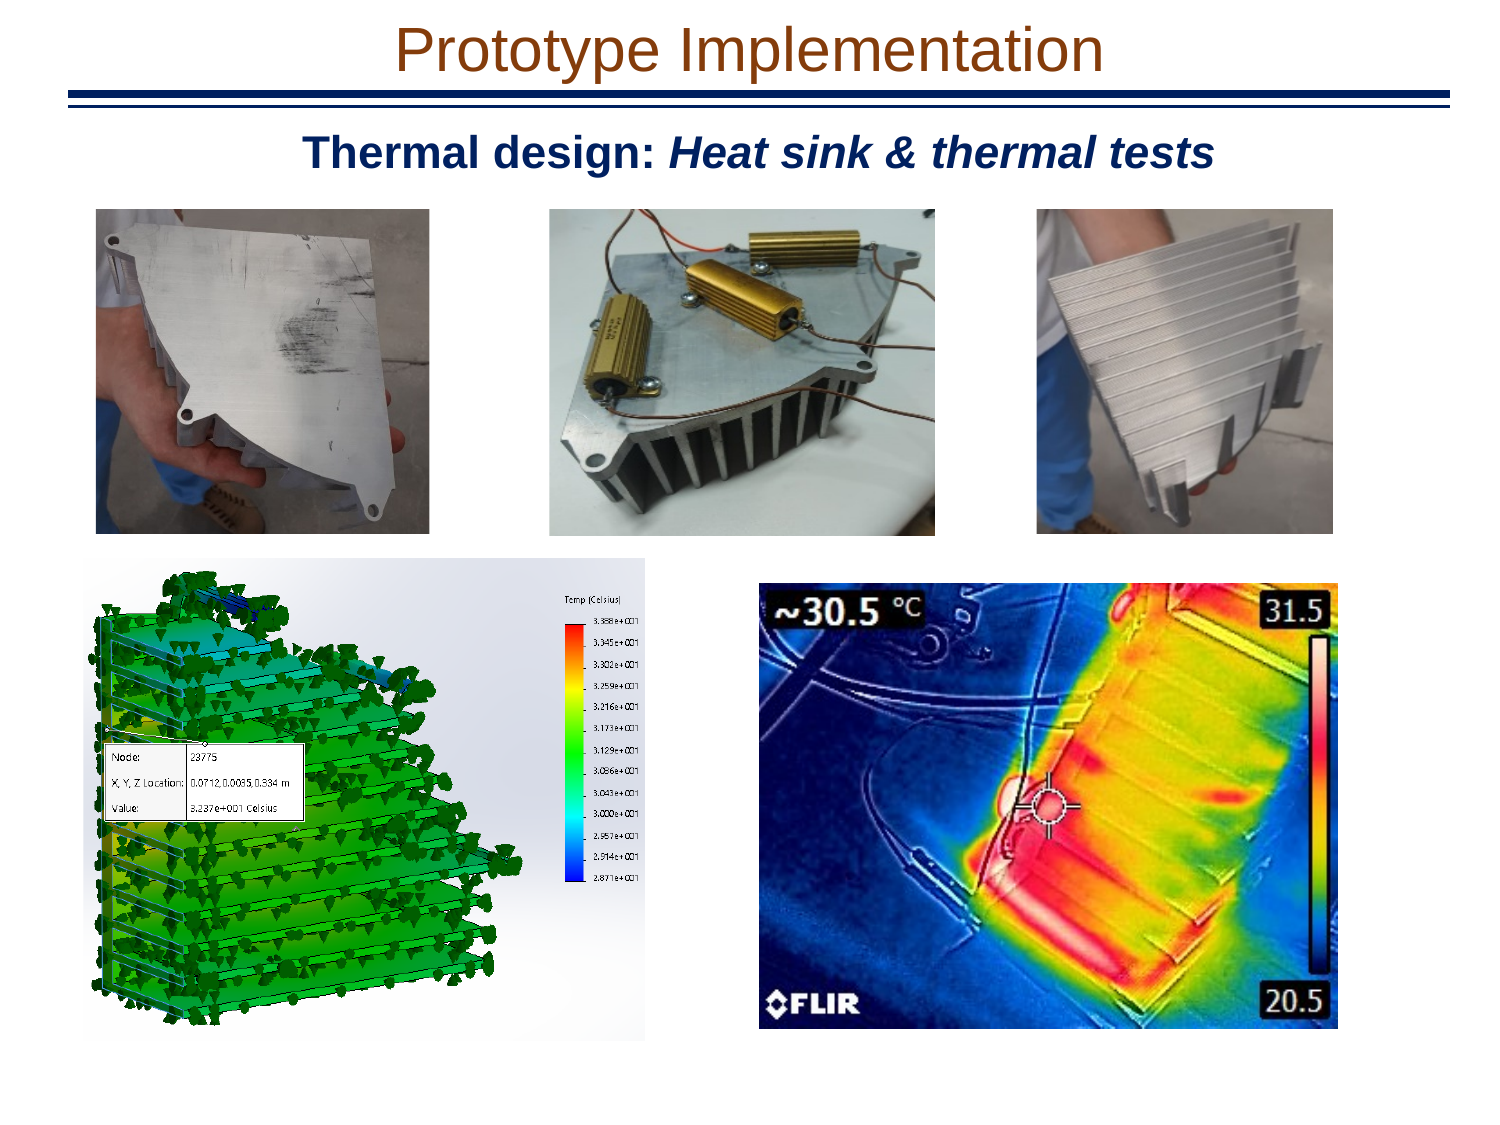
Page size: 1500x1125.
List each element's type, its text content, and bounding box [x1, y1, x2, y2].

picture [549, 209, 935, 536]
text_box Thermal design: Heat sink & thermal tests [43, 111, 1475, 186]
picture [759, 583, 1338, 1029]
picture [1190, 1023, 1216, 1029]
picture [1036, 209, 1333, 534]
text_box Prototype Implementation [0, 1, 1500, 92]
picture [95, 209, 430, 534]
picture [83, 558, 645, 1041]
